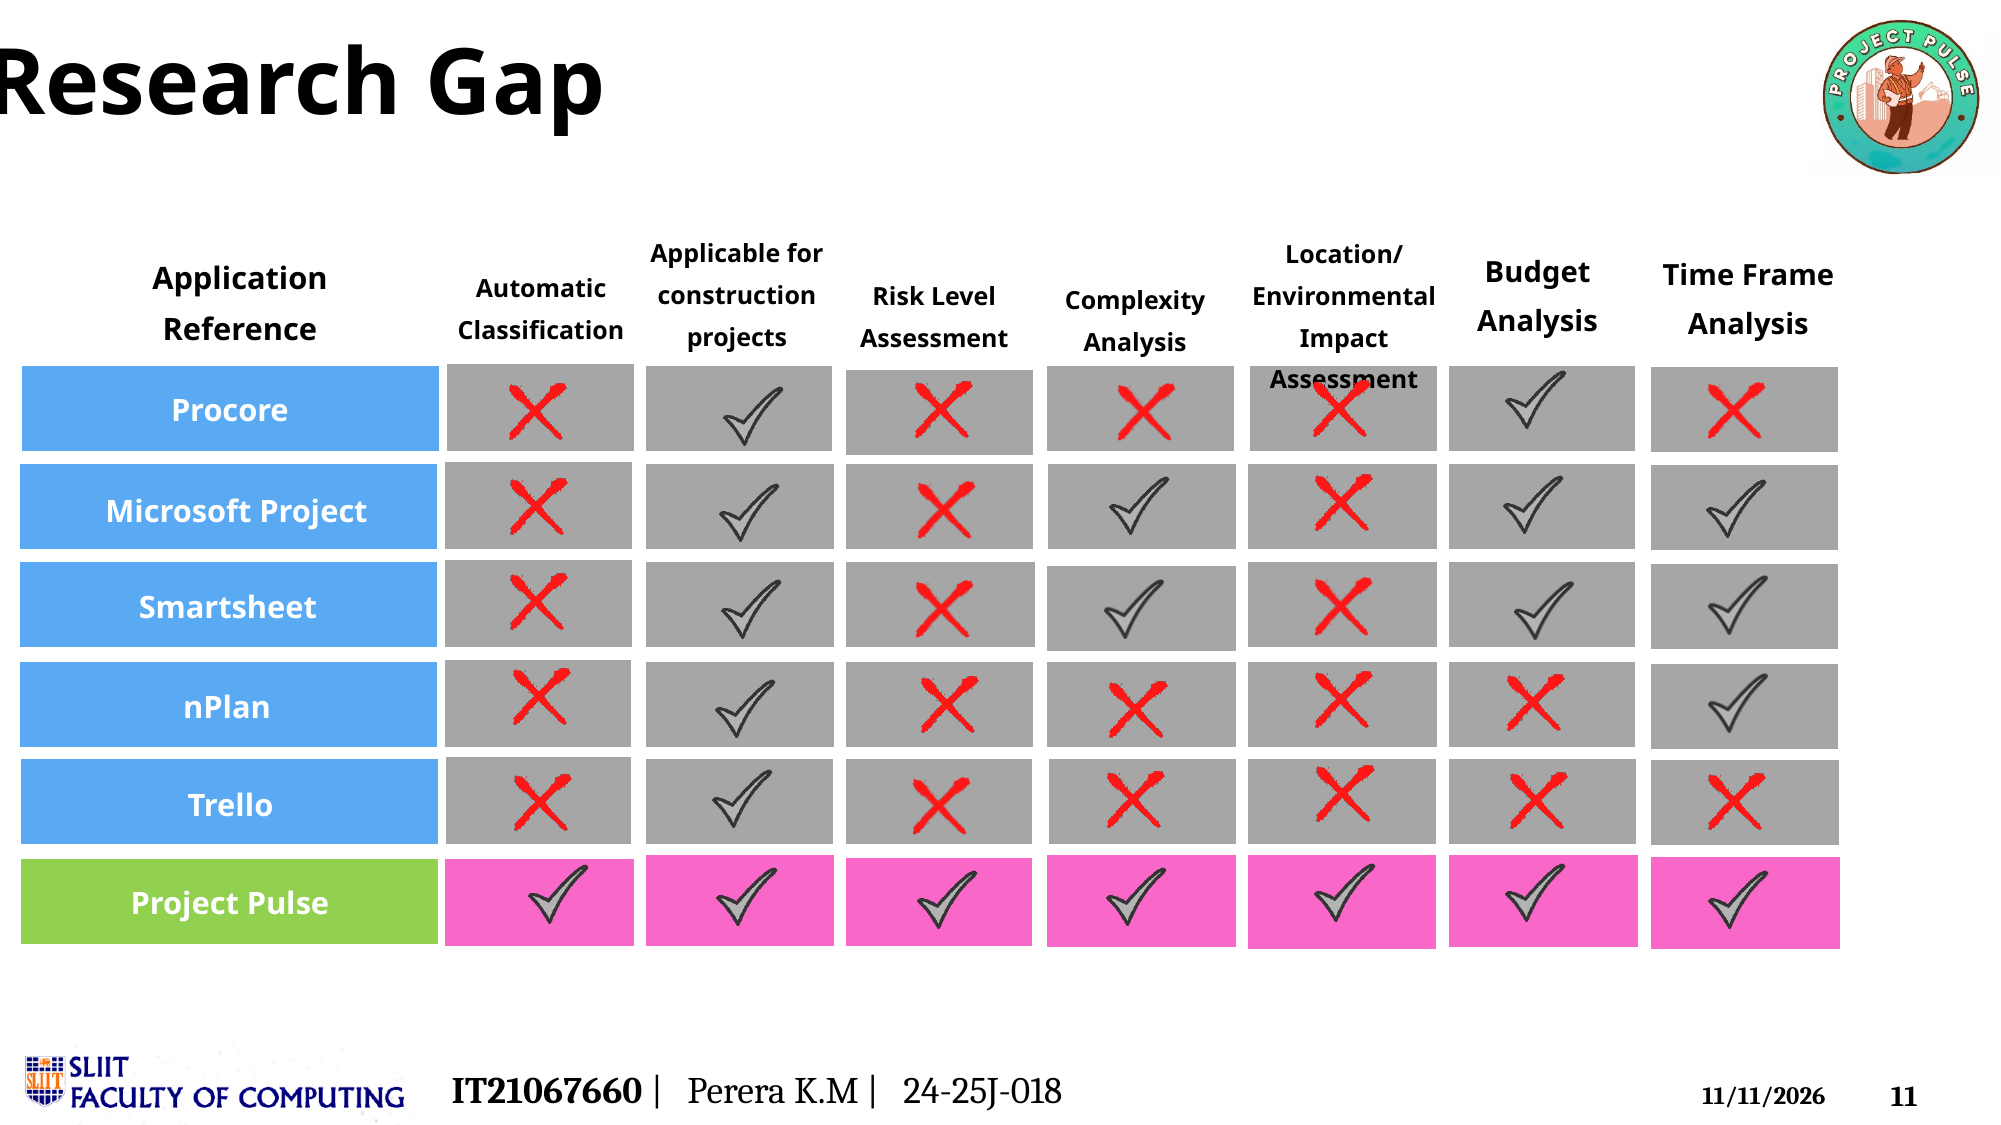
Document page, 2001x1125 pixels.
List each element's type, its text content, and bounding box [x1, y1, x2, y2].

text_box IT21067660 | Perera K.M | 24-25J-018 [435, 1056, 1557, 1120]
text_box [846, 857, 1032, 947]
text_box [1651, 563, 1838, 650]
text_box [1047, 566, 1236, 652]
text_box [1248, 855, 1436, 949]
picture [1806, 12, 2000, 179]
text_box [445, 756, 632, 844]
text_box [1651, 465, 1838, 551]
picture [721, 575, 782, 639]
text_box [645, 365, 833, 451]
picture [1705, 380, 1768, 442]
text_box [20, 758, 438, 844]
picture [723, 382, 785, 446]
picture [508, 571, 571, 633]
picture [915, 479, 978, 541]
picture [1314, 763, 1377, 824]
text_box [645, 855, 835, 946]
picture [1108, 471, 1170, 535]
picture [914, 579, 976, 641]
picture [1313, 576, 1376, 638]
text_box Automatic Classification [457, 260, 625, 345]
text_box [1047, 662, 1236, 748]
picture [507, 381, 569, 443]
picture [714, 675, 776, 739]
text_box [447, 363, 634, 451]
picture [1314, 858, 1376, 922]
picture [1705, 771, 1768, 832]
picture [1504, 672, 1567, 733]
picture [919, 673, 981, 735]
picture [912, 379, 975, 441]
text_box [444, 659, 632, 748]
picture [718, 479, 780, 542]
picture [0, 1045, 413, 1125]
text_box [1448, 855, 1638, 948]
text_box [1248, 758, 1436, 844]
text_box [19, 562, 438, 648]
text_box [1047, 855, 1237, 948]
text_box [645, 562, 835, 648]
text_box [1651, 856, 1841, 949]
text_box [846, 463, 1033, 549]
text_box [645, 758, 834, 844]
text_box [645, 463, 835, 549]
text_box [846, 662, 1033, 748]
text_box [444, 858, 634, 947]
text_box Microsoft Project [79, 477, 393, 530]
text_box Trello [122, 771, 339, 824]
picture [1312, 472, 1375, 533]
text_box [1048, 758, 1237, 844]
text_box [1448, 365, 1636, 451]
picture [1106, 863, 1168, 927]
picture [917, 866, 978, 929]
text_box [19, 463, 438, 549]
text_box [846, 758, 1032, 844]
text_box [645, 662, 835, 748]
text_box [21, 365, 440, 451]
picture [911, 775, 974, 837]
picture [1505, 366, 1567, 429]
text_box Complexity Analysis [1014, 272, 1256, 357]
text_box [1651, 760, 1840, 846]
picture [1116, 382, 1179, 443]
picture [1707, 669, 1769, 734]
picture [512, 772, 575, 834]
picture [528, 860, 589, 924]
picture [1706, 474, 1768, 538]
picture [1503, 471, 1565, 535]
picture [511, 666, 573, 728]
text_box [445, 461, 632, 549]
text_box Applicable for construction projects [616, 225, 858, 352]
text_box Project Pulse [121, 869, 339, 921]
text_box [1248, 463, 1437, 549]
picture [1505, 858, 1567, 922]
text_box [846, 562, 1036, 648]
text_box [1448, 562, 1636, 648]
picture [716, 863, 778, 927]
text_box Application Reference [66, 243, 414, 348]
text_box Budget Analysis [1422, 239, 1653, 338]
picture [1107, 679, 1170, 741]
text_box Smartsheet [119, 572, 337, 625]
title Research Gap [0, 12, 1254, 143]
text_box [1448, 662, 1636, 748]
text_box [19, 662, 437, 748]
text_box [445, 560, 632, 648]
text_box [21, 858, 439, 944]
text_box [1448, 463, 1636, 549]
text_box [1250, 394, 1437, 451]
picture [1508, 769, 1570, 831]
text_box Time Frame Analysis [1633, 242, 1864, 340]
picture [508, 476, 570, 538]
text_box [1047, 365, 1234, 451]
picture [1514, 576, 1575, 641]
picture [712, 764, 773, 828]
picture [1104, 768, 1167, 830]
text_box [1047, 463, 1237, 549]
text_box Procore [121, 376, 339, 429]
picture [1311, 378, 1374, 440]
picture [1313, 669, 1375, 731]
text_box Risk Level Assessment [813, 268, 1056, 353]
text_box [1651, 367, 1838, 453]
picture [1103, 574, 1165, 639]
text_box [1248, 662, 1437, 748]
picture [1707, 571, 1769, 635]
picture [1707, 866, 1769, 929]
text_box [846, 370, 1033, 456]
text_box [1651, 663, 1838, 749]
text_box nPlan [118, 672, 336, 725]
text_box Location/Environmental Impact Assessment [1235, 227, 1453, 394]
text_box [1448, 758, 1637, 844]
text_box [1248, 562, 1437, 648]
